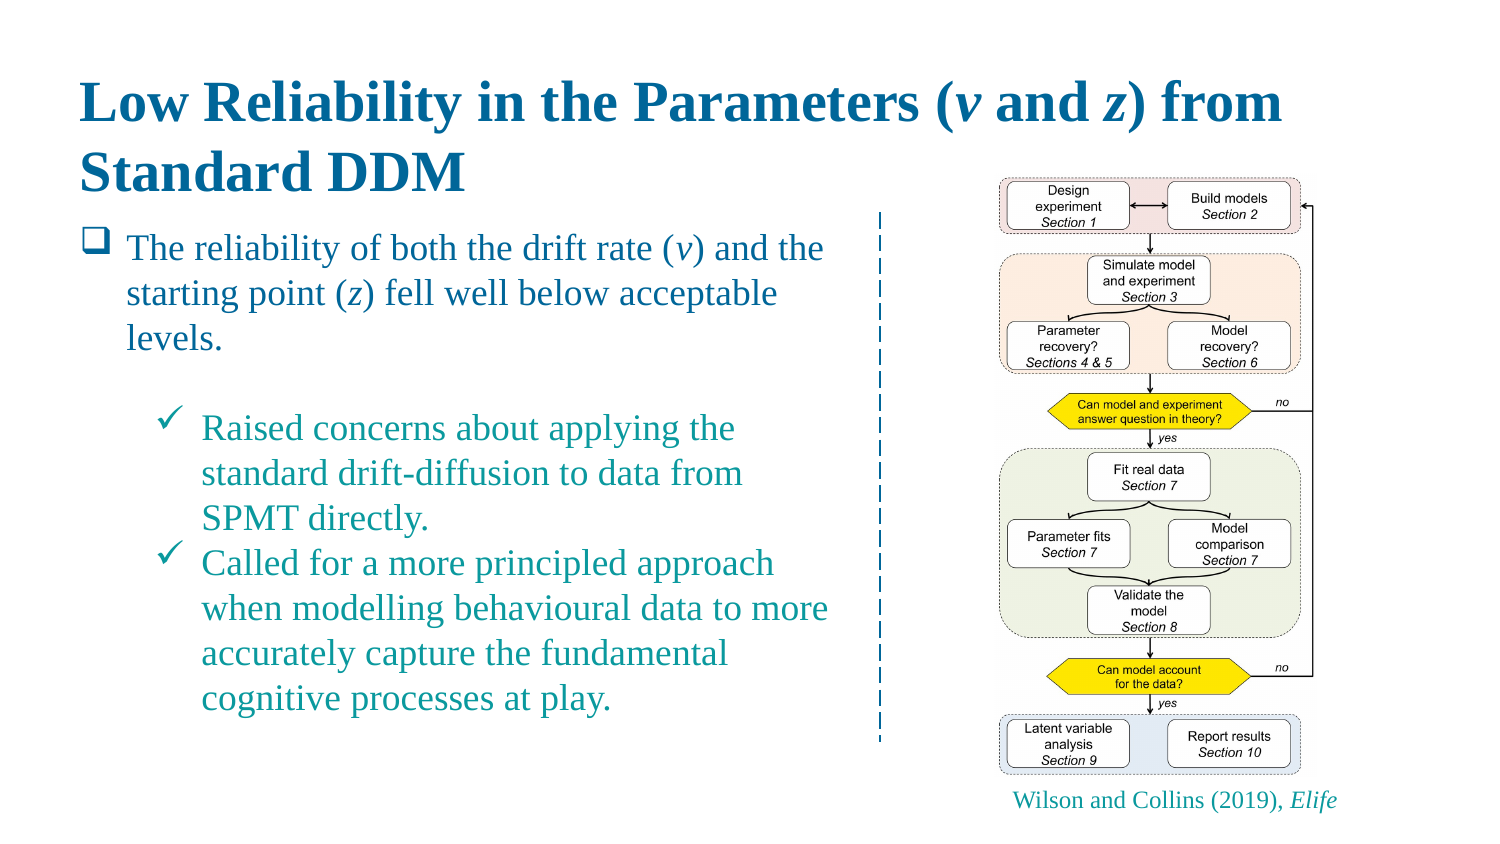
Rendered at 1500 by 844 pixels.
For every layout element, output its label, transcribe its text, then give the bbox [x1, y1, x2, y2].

text_box Low Reliability in the Parameters (v and z) from Standard DDM [64, 55, 1436, 211]
picture [993, 173, 1317, 777]
text_box The reliability of both the drift rate (v) and the starting point (z) fell well below acceptable levels. Raised concerns about applying the standard drift-diffusion to data from SPMT directly. Called for a more principled approach when modelling behavioural data to more accurately capture the fundamental cognitive processes at play. [64, 215, 857, 844]
text_box Wilson and Collins (2019), Elife [997, 776, 1500, 821]
